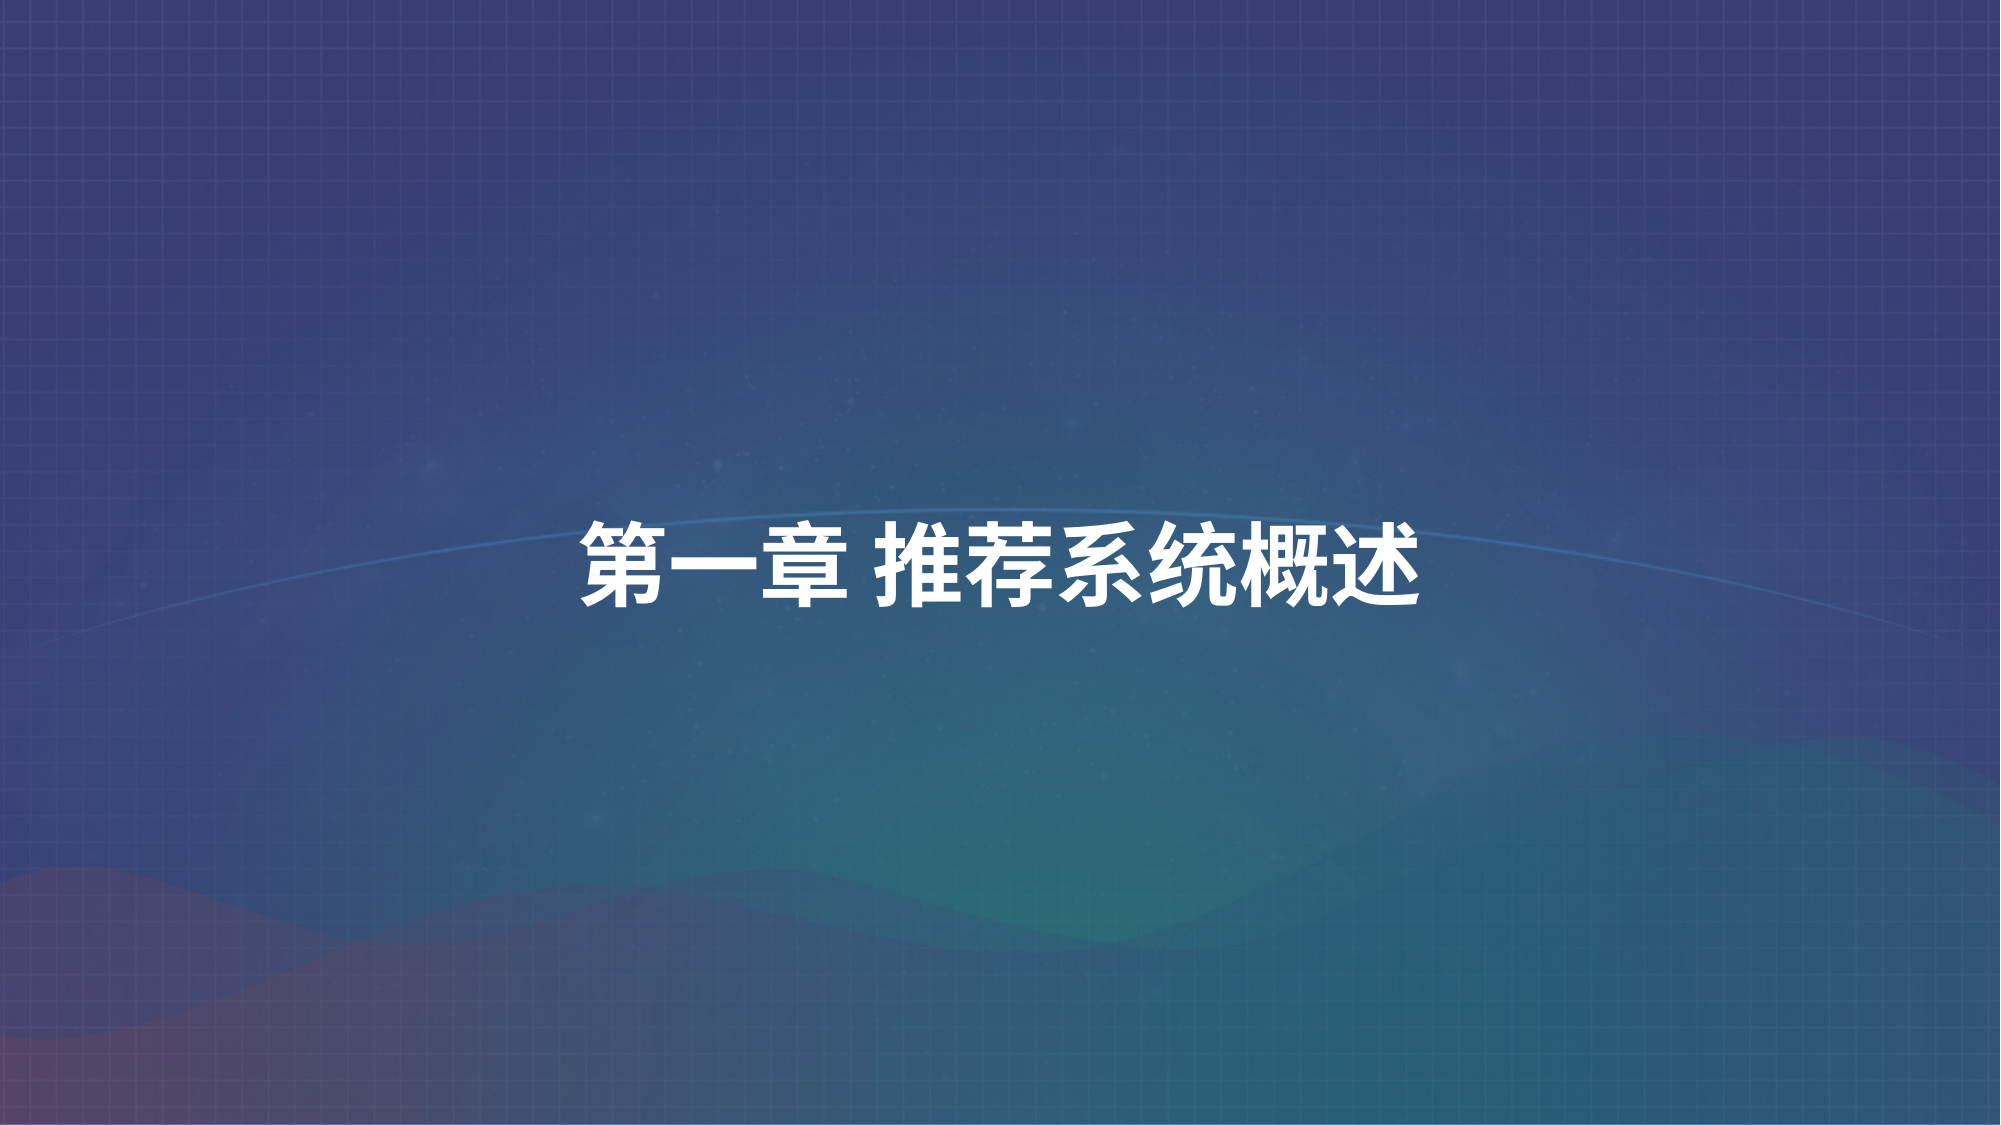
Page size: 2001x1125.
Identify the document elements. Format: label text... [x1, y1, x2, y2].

title 第一章 推荐系统概述 [99, 468, 1901, 657]
picture [0, 0, 2000, 1125]
